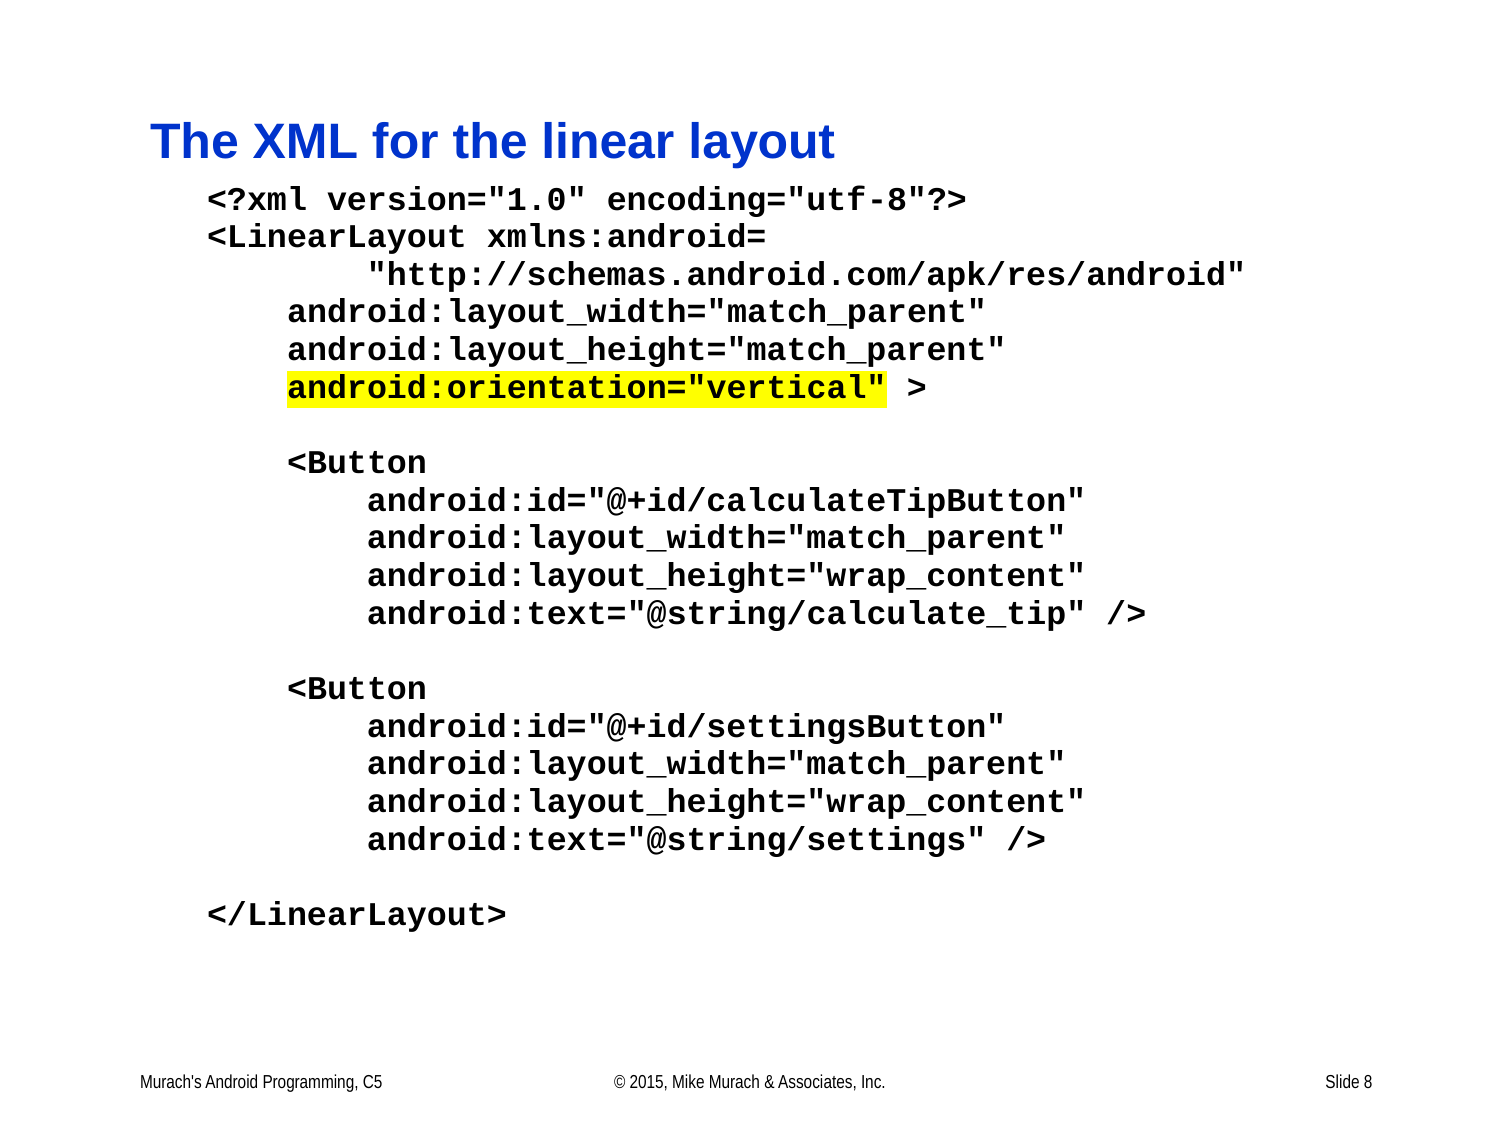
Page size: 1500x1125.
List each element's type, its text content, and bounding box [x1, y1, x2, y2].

footer © 2015, Mike Murach & Associates, Inc. [474, 1025, 1025, 1100]
slide_number Slide 8 [1074, 1025, 1388, 1100]
slide_number Murach's Android Programming, C5 [125, 1025, 450, 1100]
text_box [149, 112, 1277, 941]
